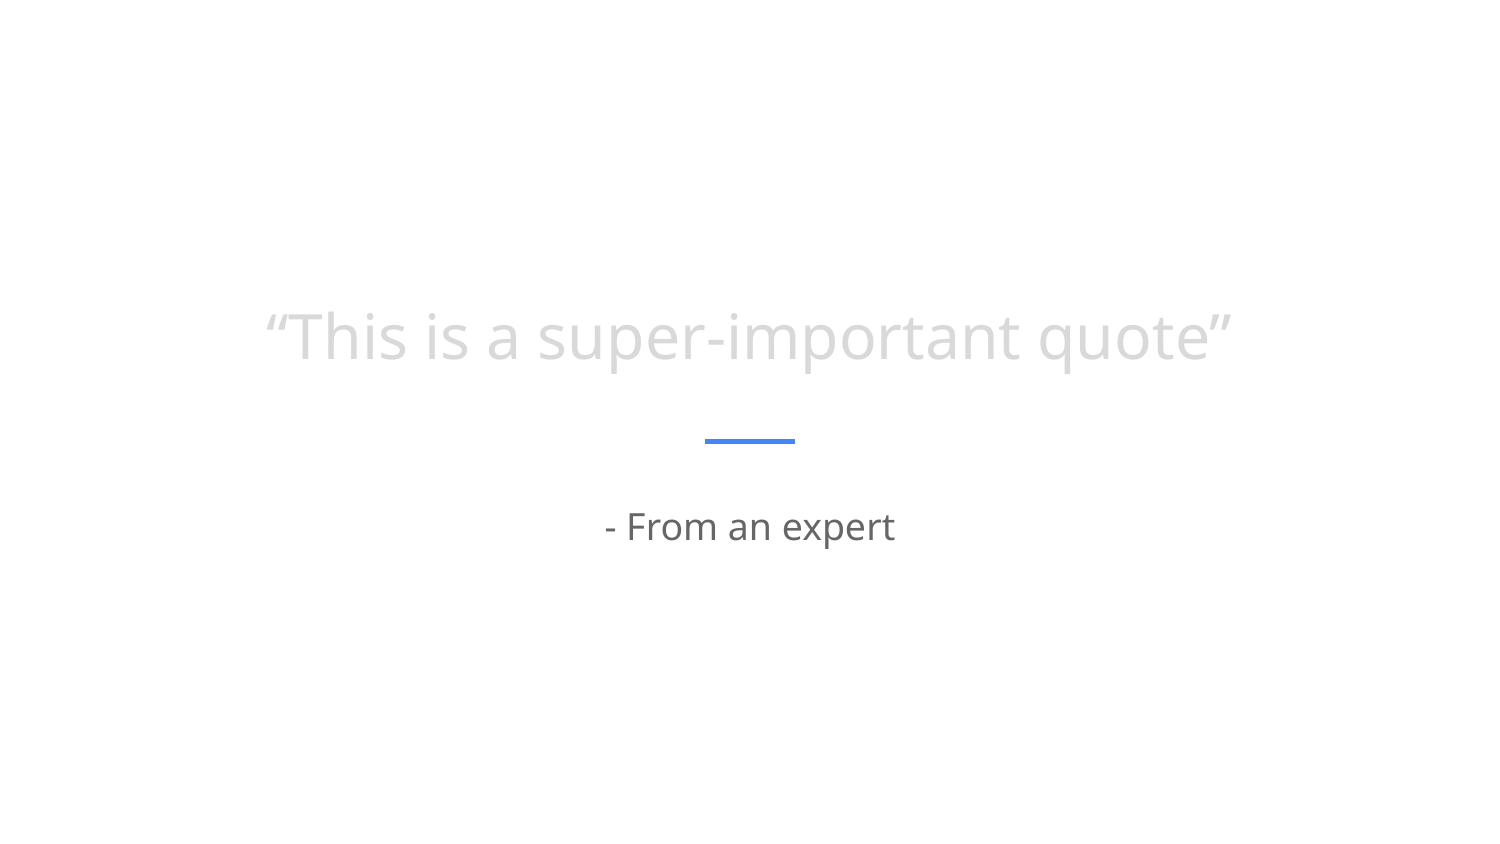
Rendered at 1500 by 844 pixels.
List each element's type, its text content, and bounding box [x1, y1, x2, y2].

title “This is a super-important quote” [126, 272, 1374, 398]
list - From an expert [126, 485, 1374, 571]
